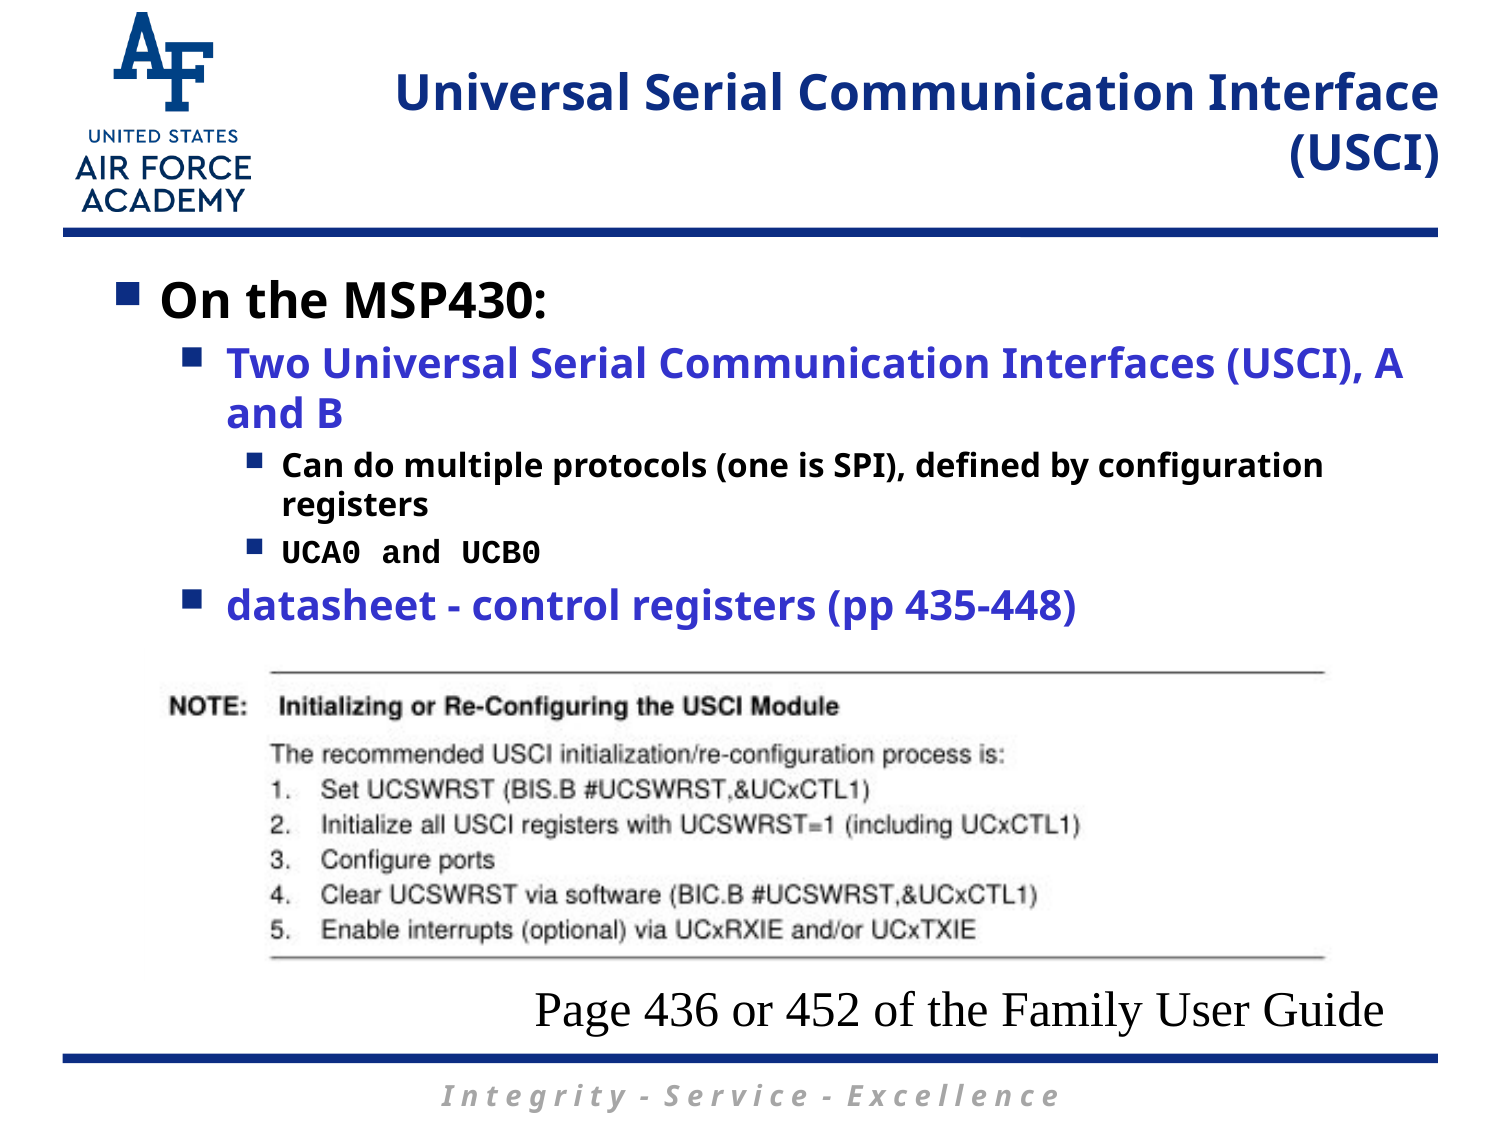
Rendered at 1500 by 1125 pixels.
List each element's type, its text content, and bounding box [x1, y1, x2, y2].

text_box Page 436 or 452 of the Family User Guide [519, 968, 1446, 1044]
list On the MSP430: Two Universal Serial Communication Interfaces (USCI), A and B Can do multiple protocols (one is SPI), defined by configuration registers UCA0 and UCB0 datasheet - control registers (pp 435-448) [97, 260, 1446, 1037]
picture [143, 648, 1400, 981]
title Universal Serial Communication Interface (USCI) [299, 29, 1456, 211]
picture [75, 12, 251, 212]
